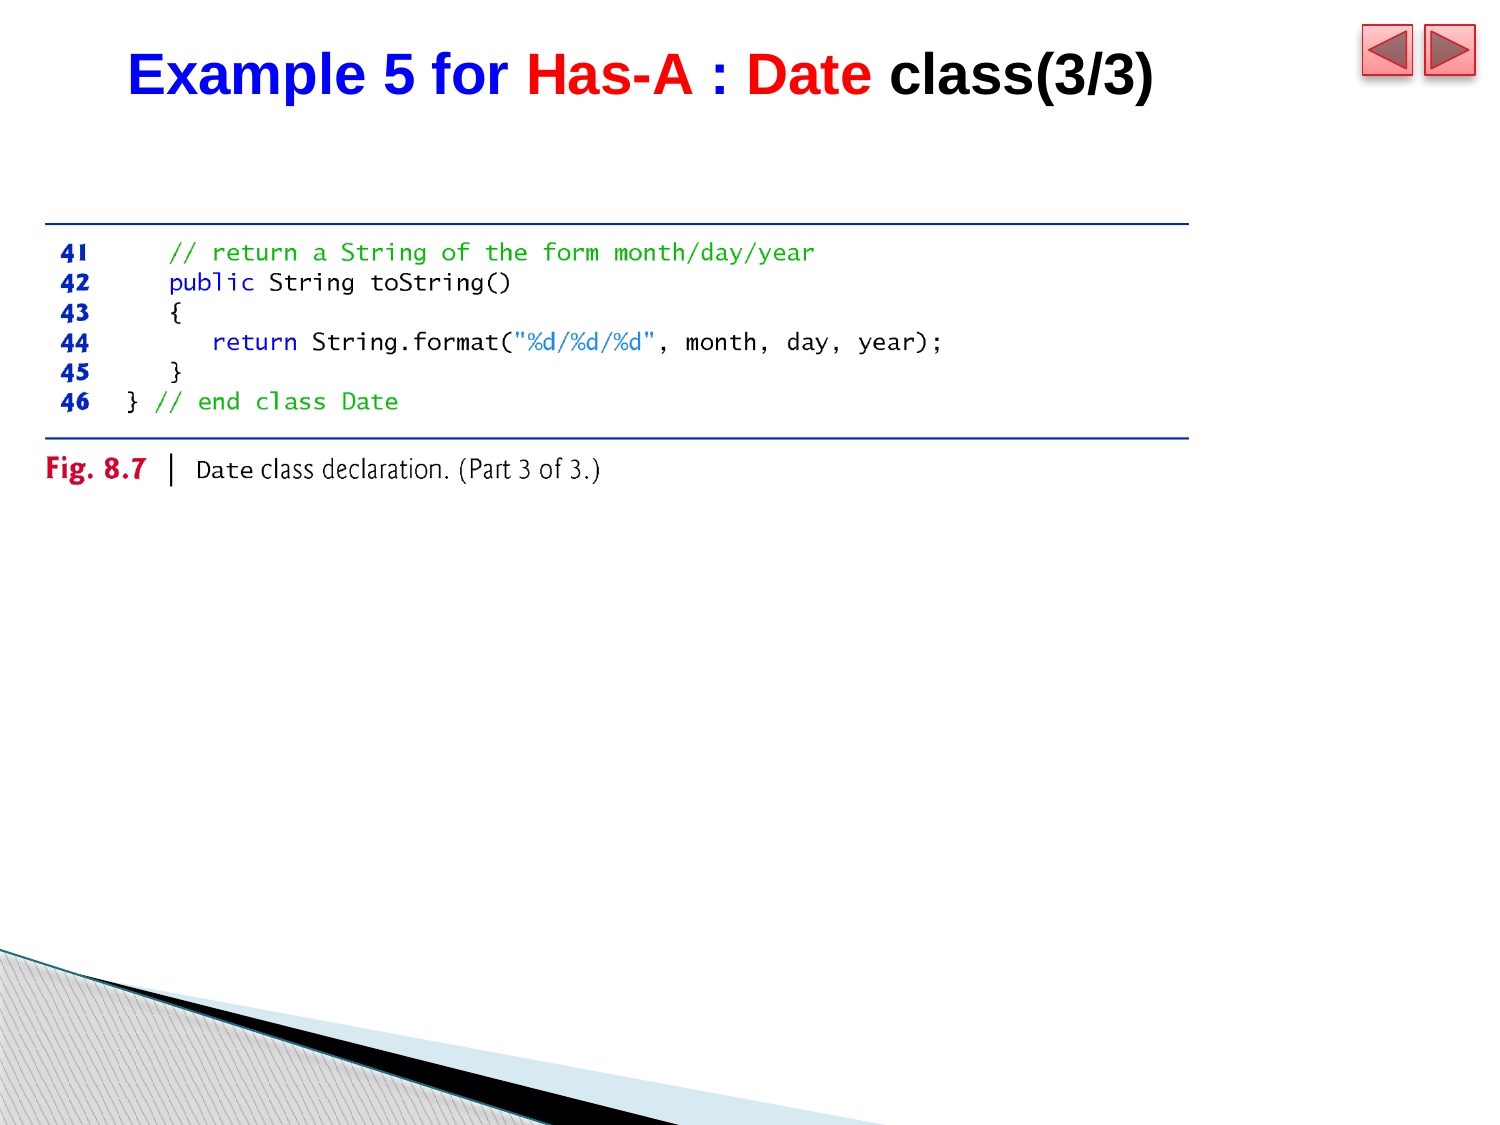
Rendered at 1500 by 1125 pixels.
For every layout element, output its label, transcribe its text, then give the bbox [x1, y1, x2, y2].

text_box Example 5 for Has-A : Date class(3/3) [112, 28, 1450, 170]
picture [0, 170, 1500, 1082]
